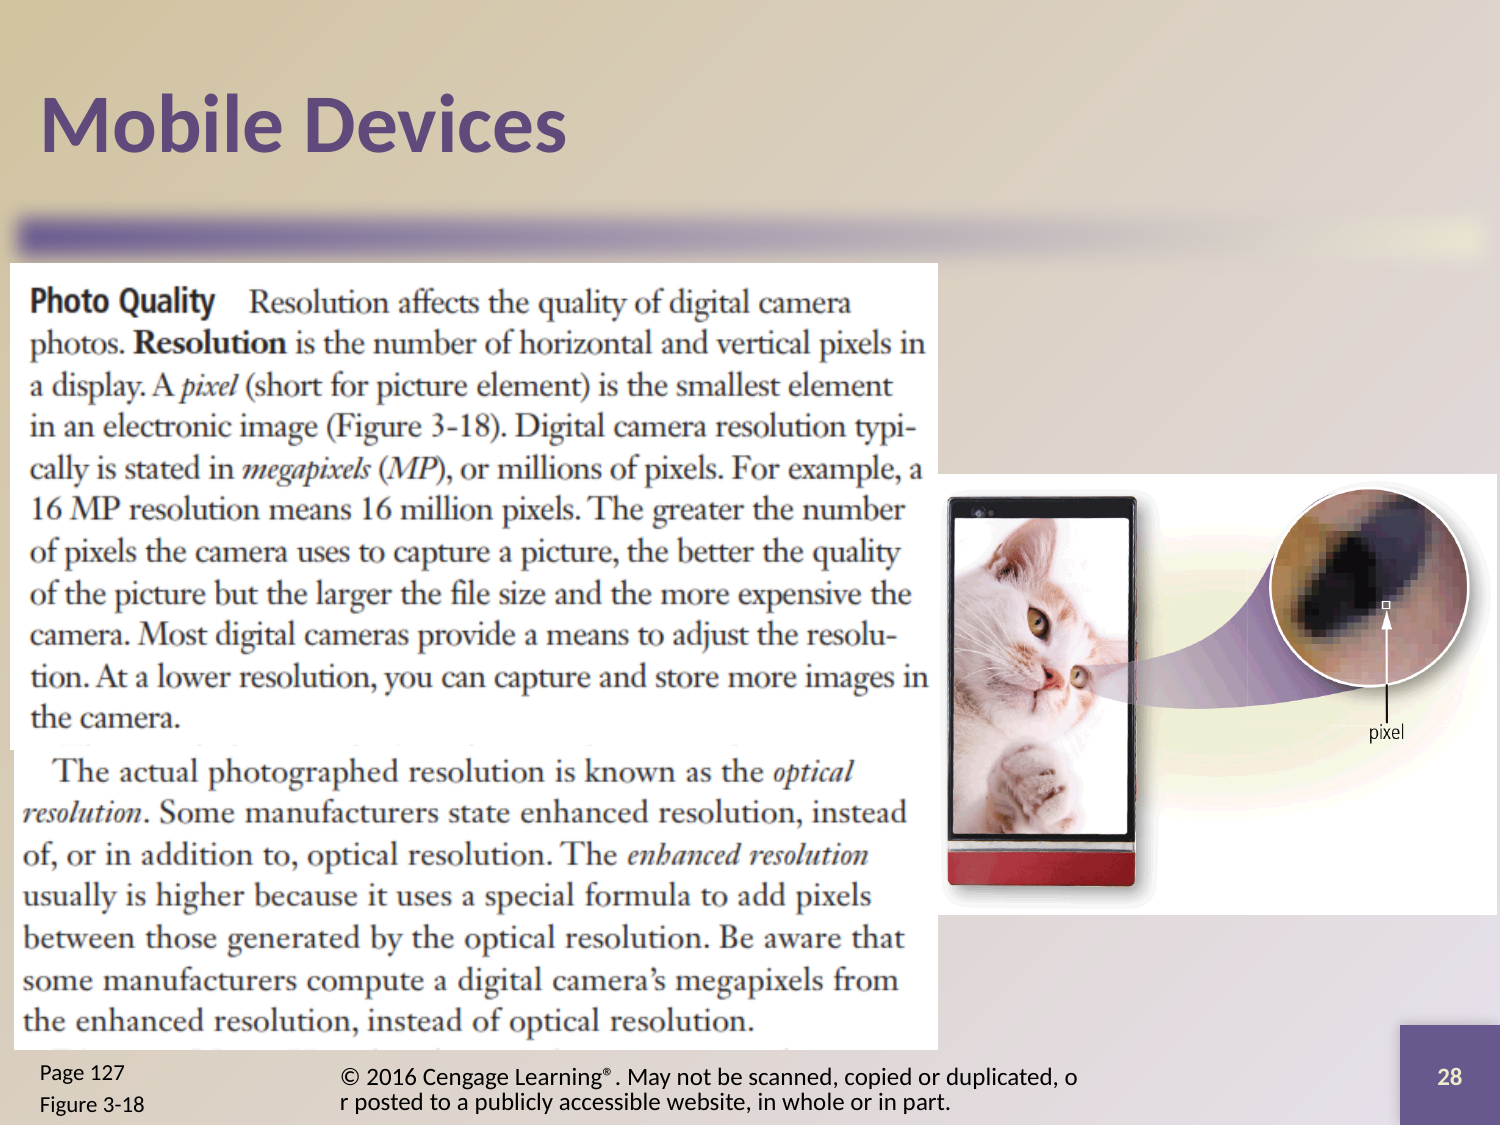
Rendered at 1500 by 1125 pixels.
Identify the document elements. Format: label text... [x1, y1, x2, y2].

footer © 2016 Cengage Learning®. May not be scanned, copied or duplicated, or posted to a publicly accessible website, in whole or in part. [324, 1045, 1100, 1105]
slide_number 28 [1400, 1025, 1500, 1125]
list Page 127 Figure 3-18 [24, 1060, 300, 1125]
picture [10, 263, 1498, 1051]
title Mobile Devices [24, 24, 1475, 213]
